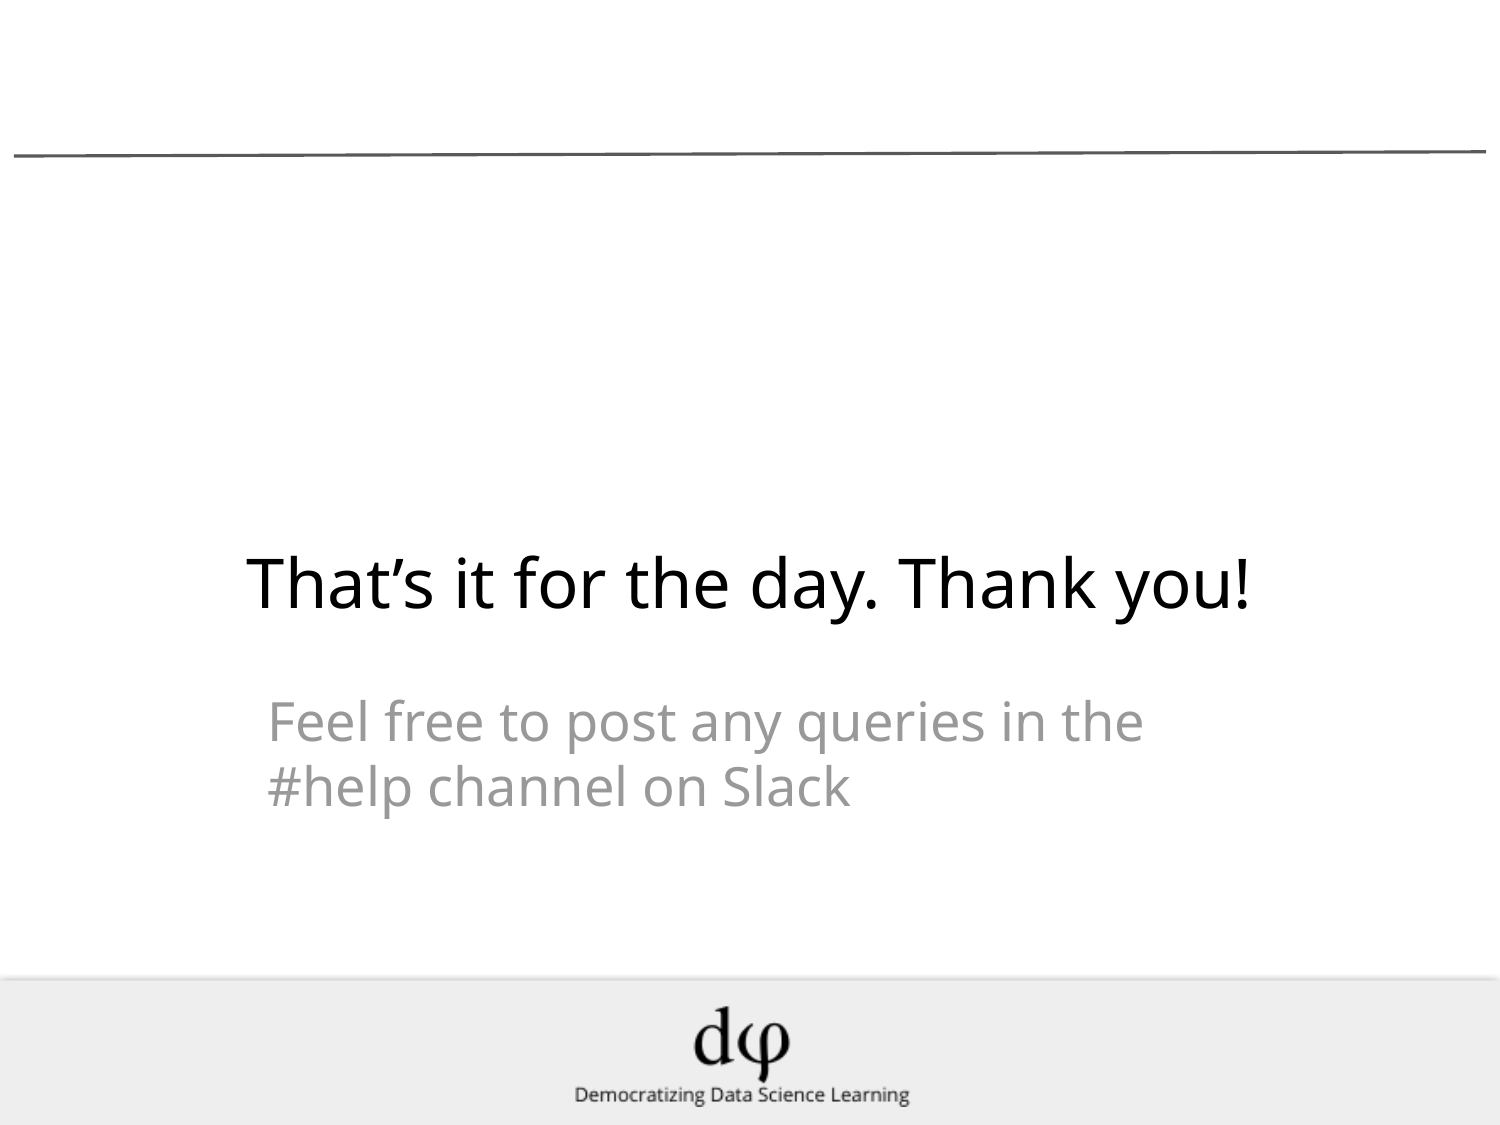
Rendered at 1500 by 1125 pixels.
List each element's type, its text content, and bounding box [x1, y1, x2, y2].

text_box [0, 980, 1500, 1125]
text_box Feel free to post any queries in the #help channel on Slack [252, 672, 1317, 930]
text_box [13, 151, 1487, 157]
text_box That’s it for the day. Thank you! [155, 512, 1345, 613]
